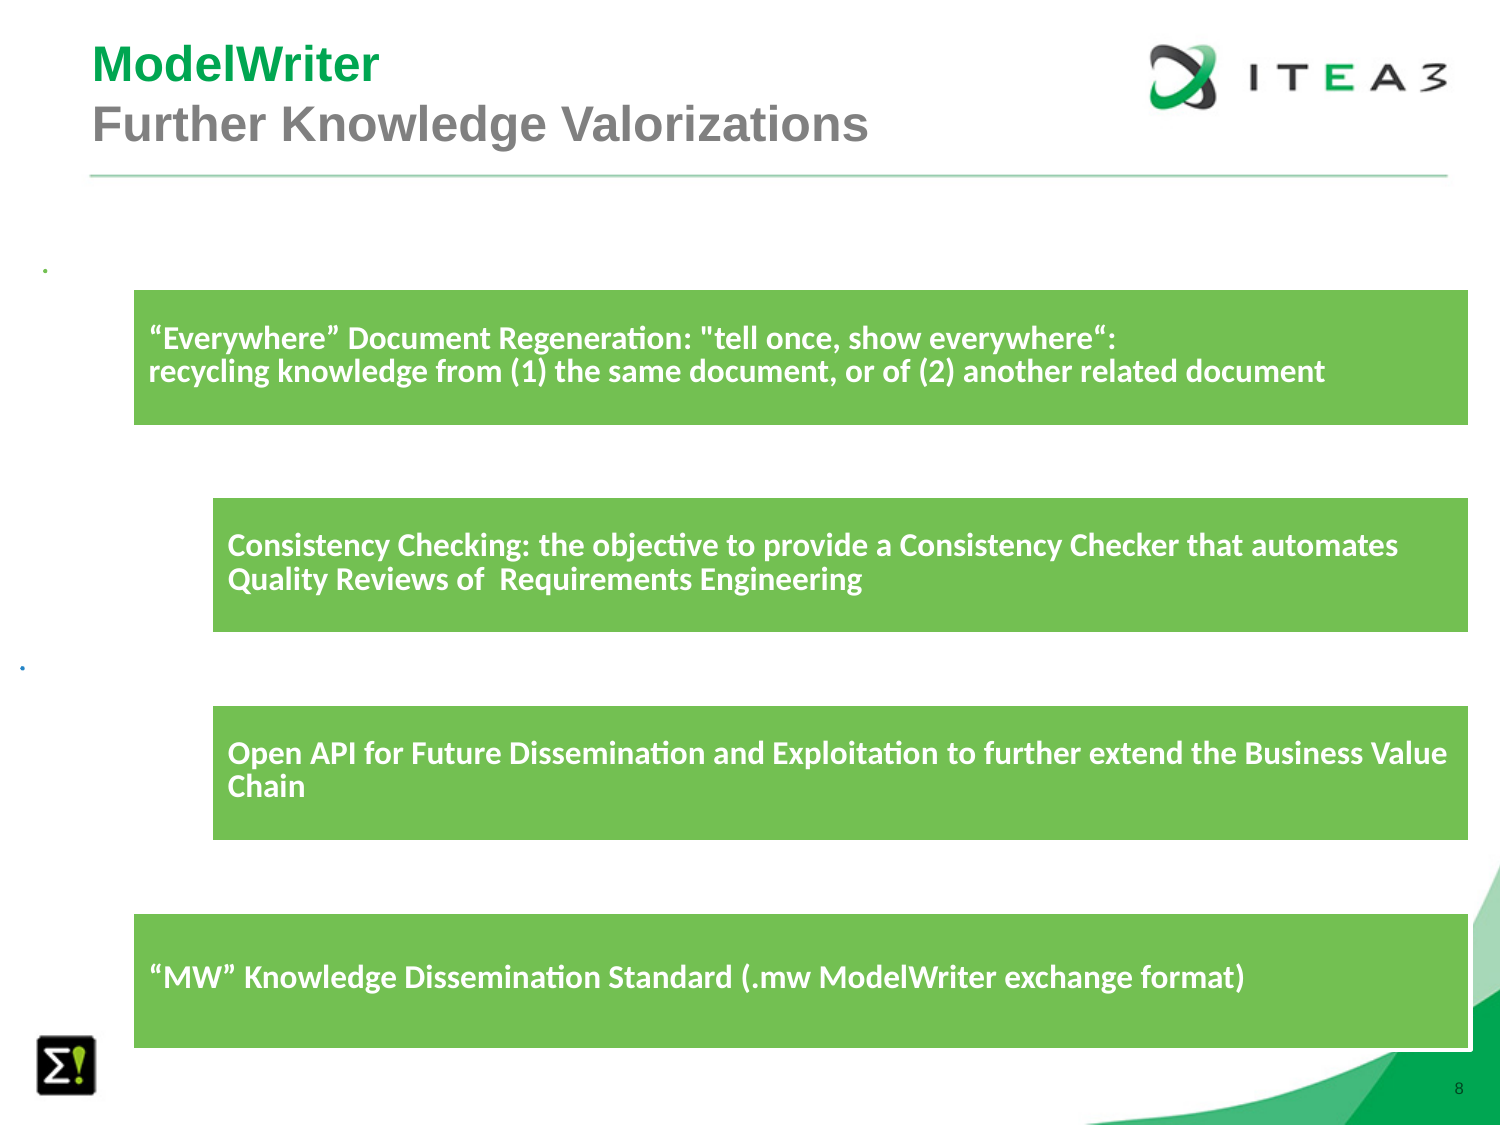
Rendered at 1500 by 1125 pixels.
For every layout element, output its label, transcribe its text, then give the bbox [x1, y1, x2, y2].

picture [0, 0, 1500, 1125]
title ModelWriter Further Knowledge Valorizations [76, 23, 1099, 156]
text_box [17, 158, 1471, 1059]
